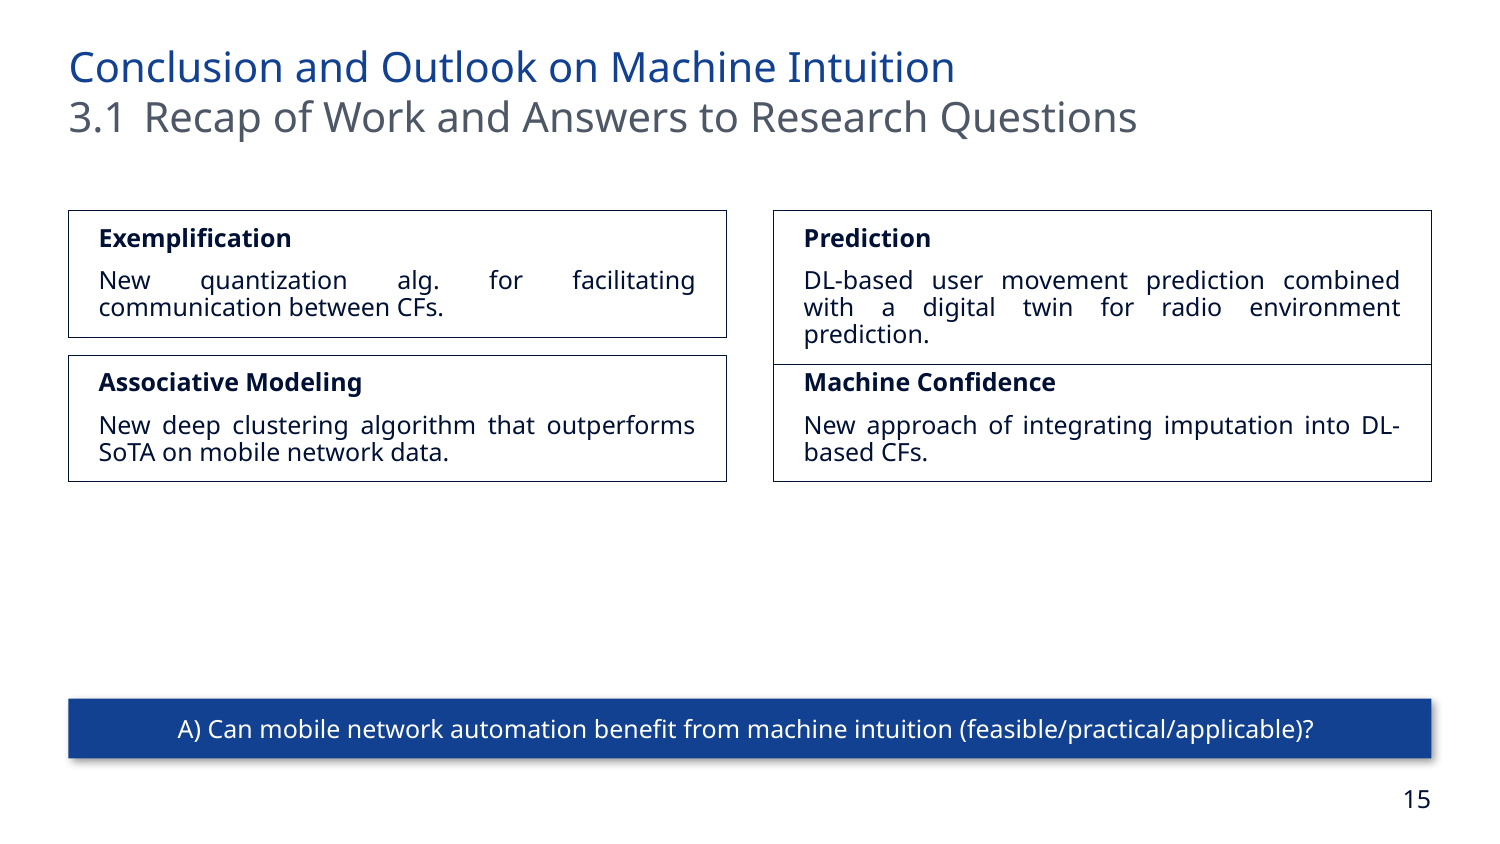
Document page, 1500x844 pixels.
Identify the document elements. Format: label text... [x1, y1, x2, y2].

list Conclusion and Outlook on Machine Intuition [68, 46, 1432, 97]
text_box Machine Confidence New approach of integrating imputation into DL-based CFs. [773, 365, 1432, 482]
list 3.1 Recap of Work and Answers to Research Questions [68, 97, 1432, 148]
text_box Prediction DL-based user movement prediction combined with a digital twin for radio environment prediction. [773, 210, 1432, 365]
text_box A) Can mobile network automation benefit from machine intuition (feasible/practical/applicable)? [67, 697, 1432, 759]
text_box Associative Modeling New deep clustering algorithm that outperforms SoTA on mobile network data. [68, 355, 727, 482]
text_box Exemplification New quantization alg. for facilitating communication between CFs. [68, 210, 727, 338]
text_box 15 [1388, 786, 1432, 815]
